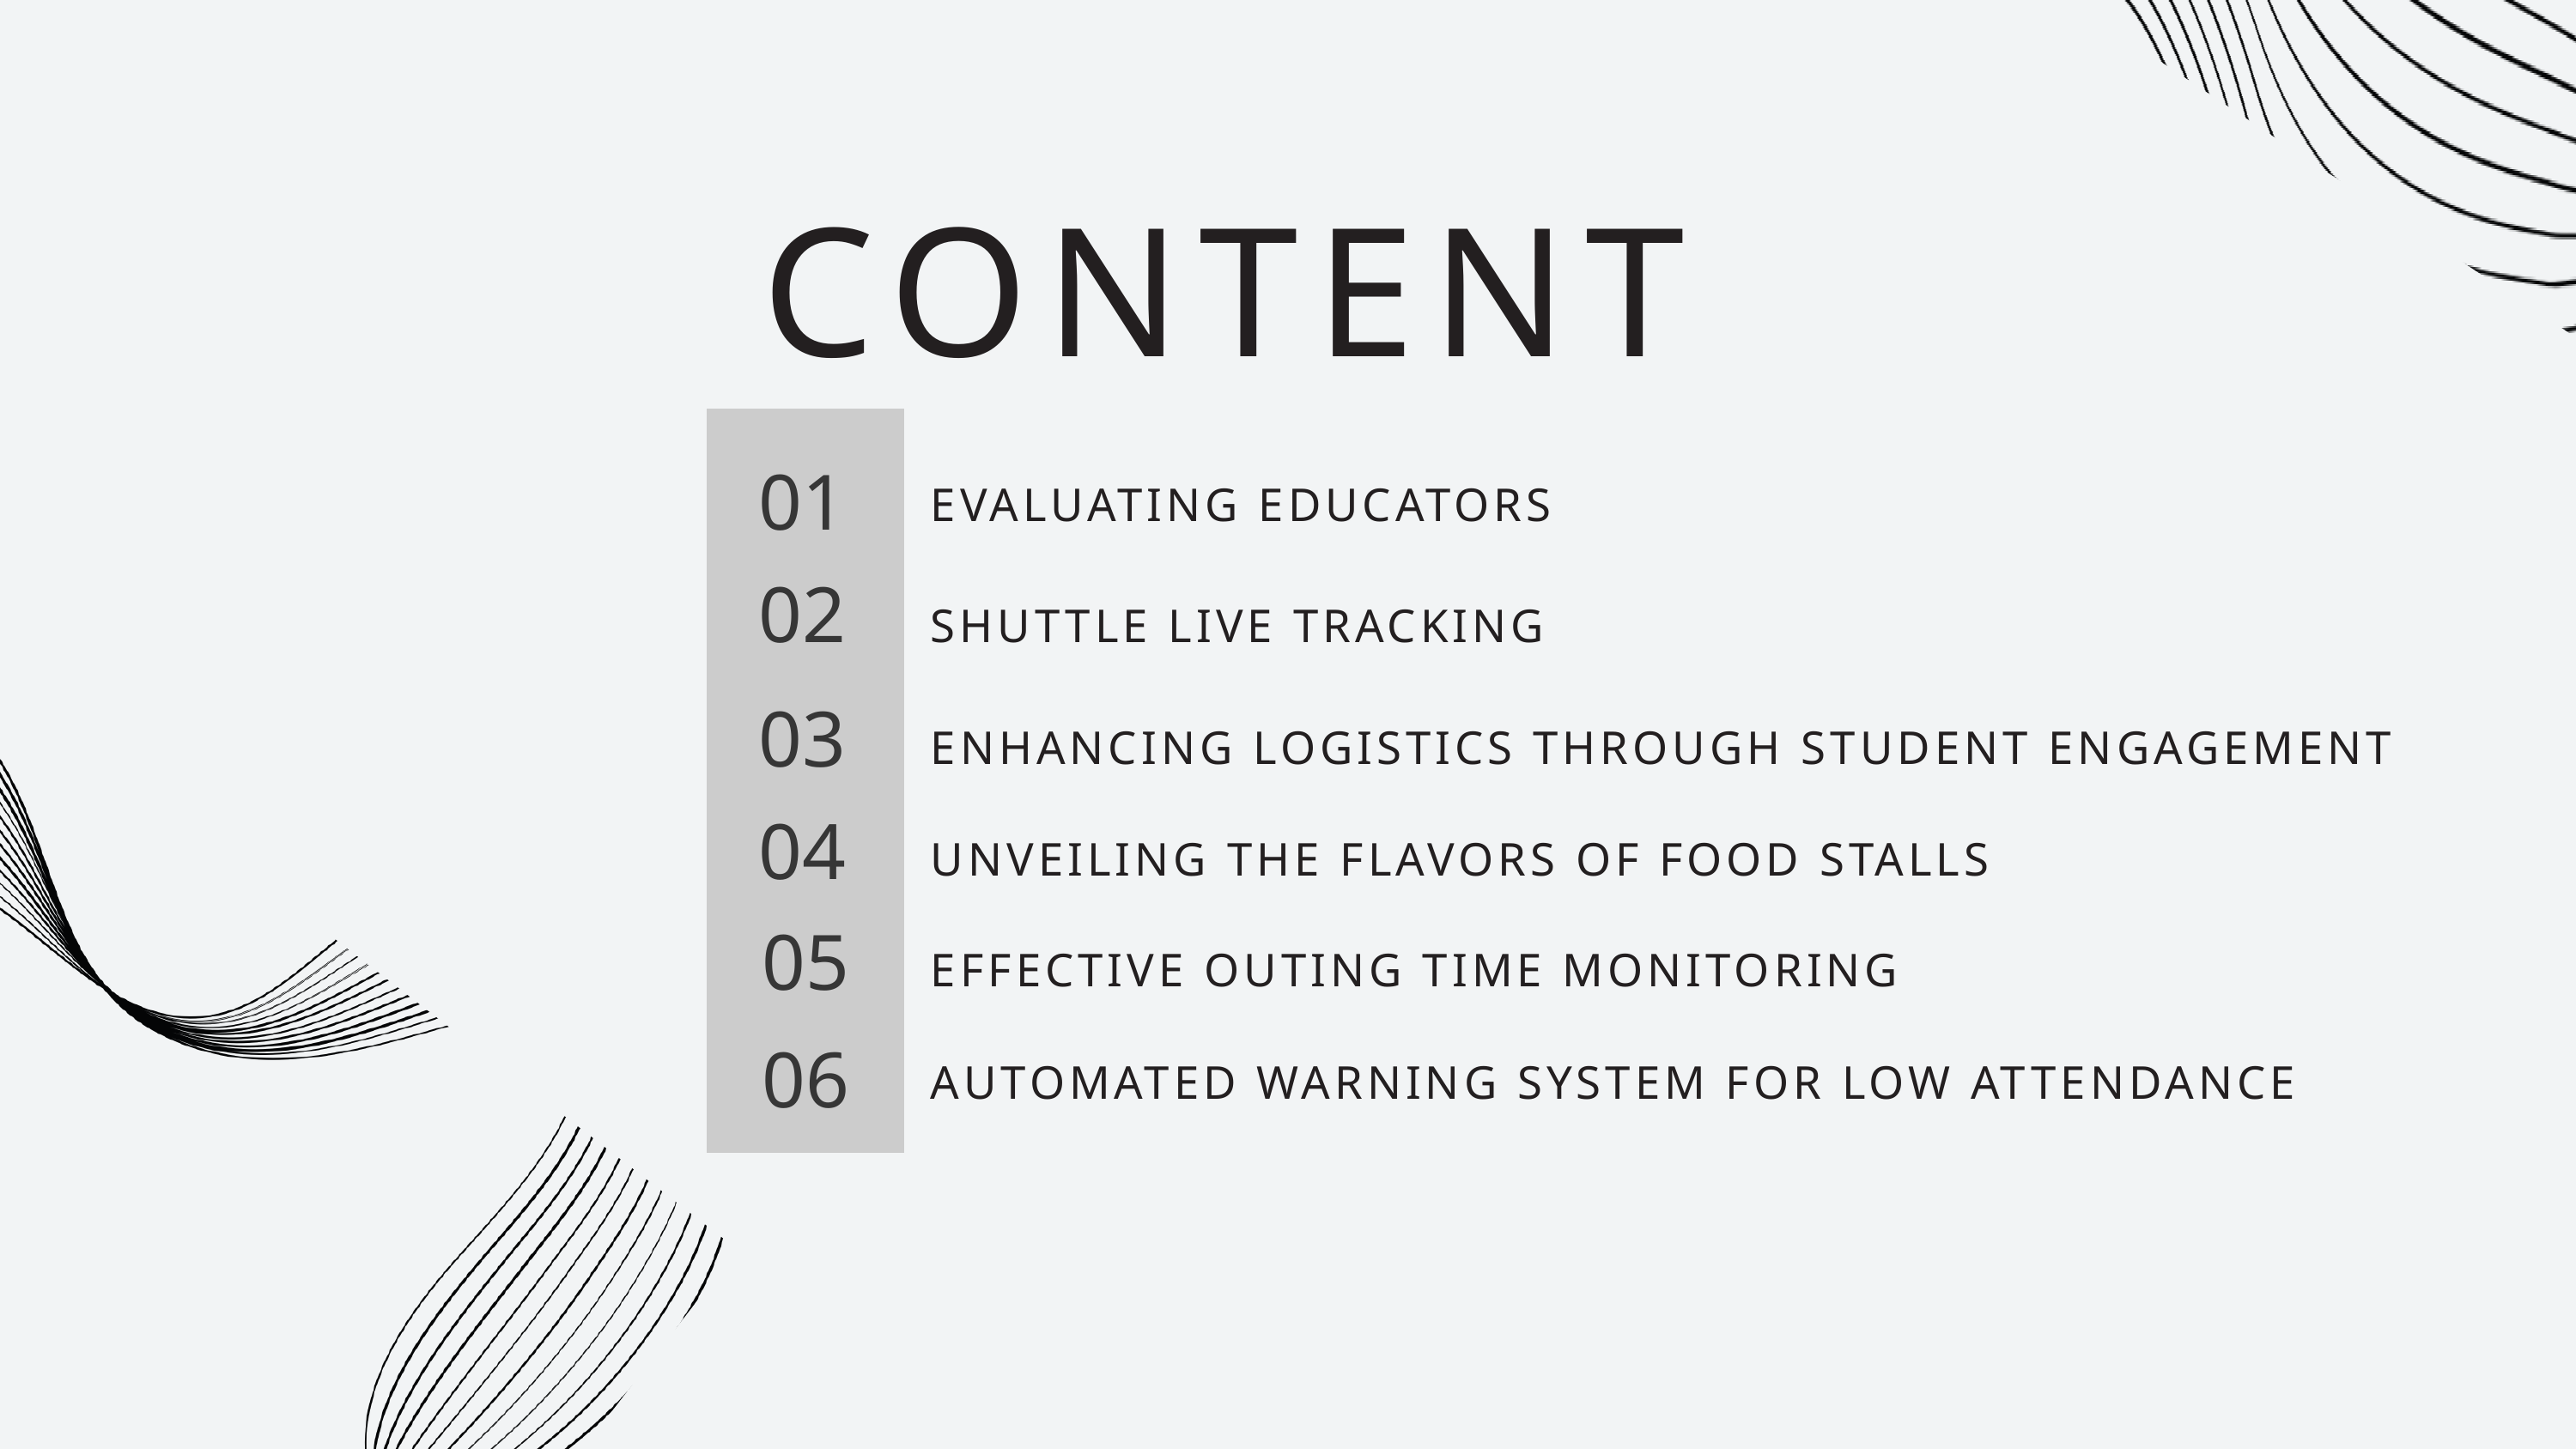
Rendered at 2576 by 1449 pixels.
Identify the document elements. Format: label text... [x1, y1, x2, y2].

text_box ENHANCING LOGISTICS THROUGH STUDENT ENGAGEMENT [930, 711, 2397, 773]
text_box UNVEILING THE FLAVORS OF FOOD STALLS [930, 822, 2009, 885]
text_box SHUTTLE LIVE TRACKING [930, 589, 1787, 652]
text_box [0, 680, 738, 1449]
text_box CONTENT [702, 146, 1747, 393]
text_box EFFECTIVE OUTING TIME MONITORING [930, 933, 1903, 997]
text_box EVALUATING EDUCATORS [930, 468, 1787, 531]
text_box [2068, 0, 2576, 338]
text_box AUTOMATED WARNING SYSTEM FOR LOW ATTENDANCE [930, 1046, 2312, 1109]
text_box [707, 408, 905, 1154]
